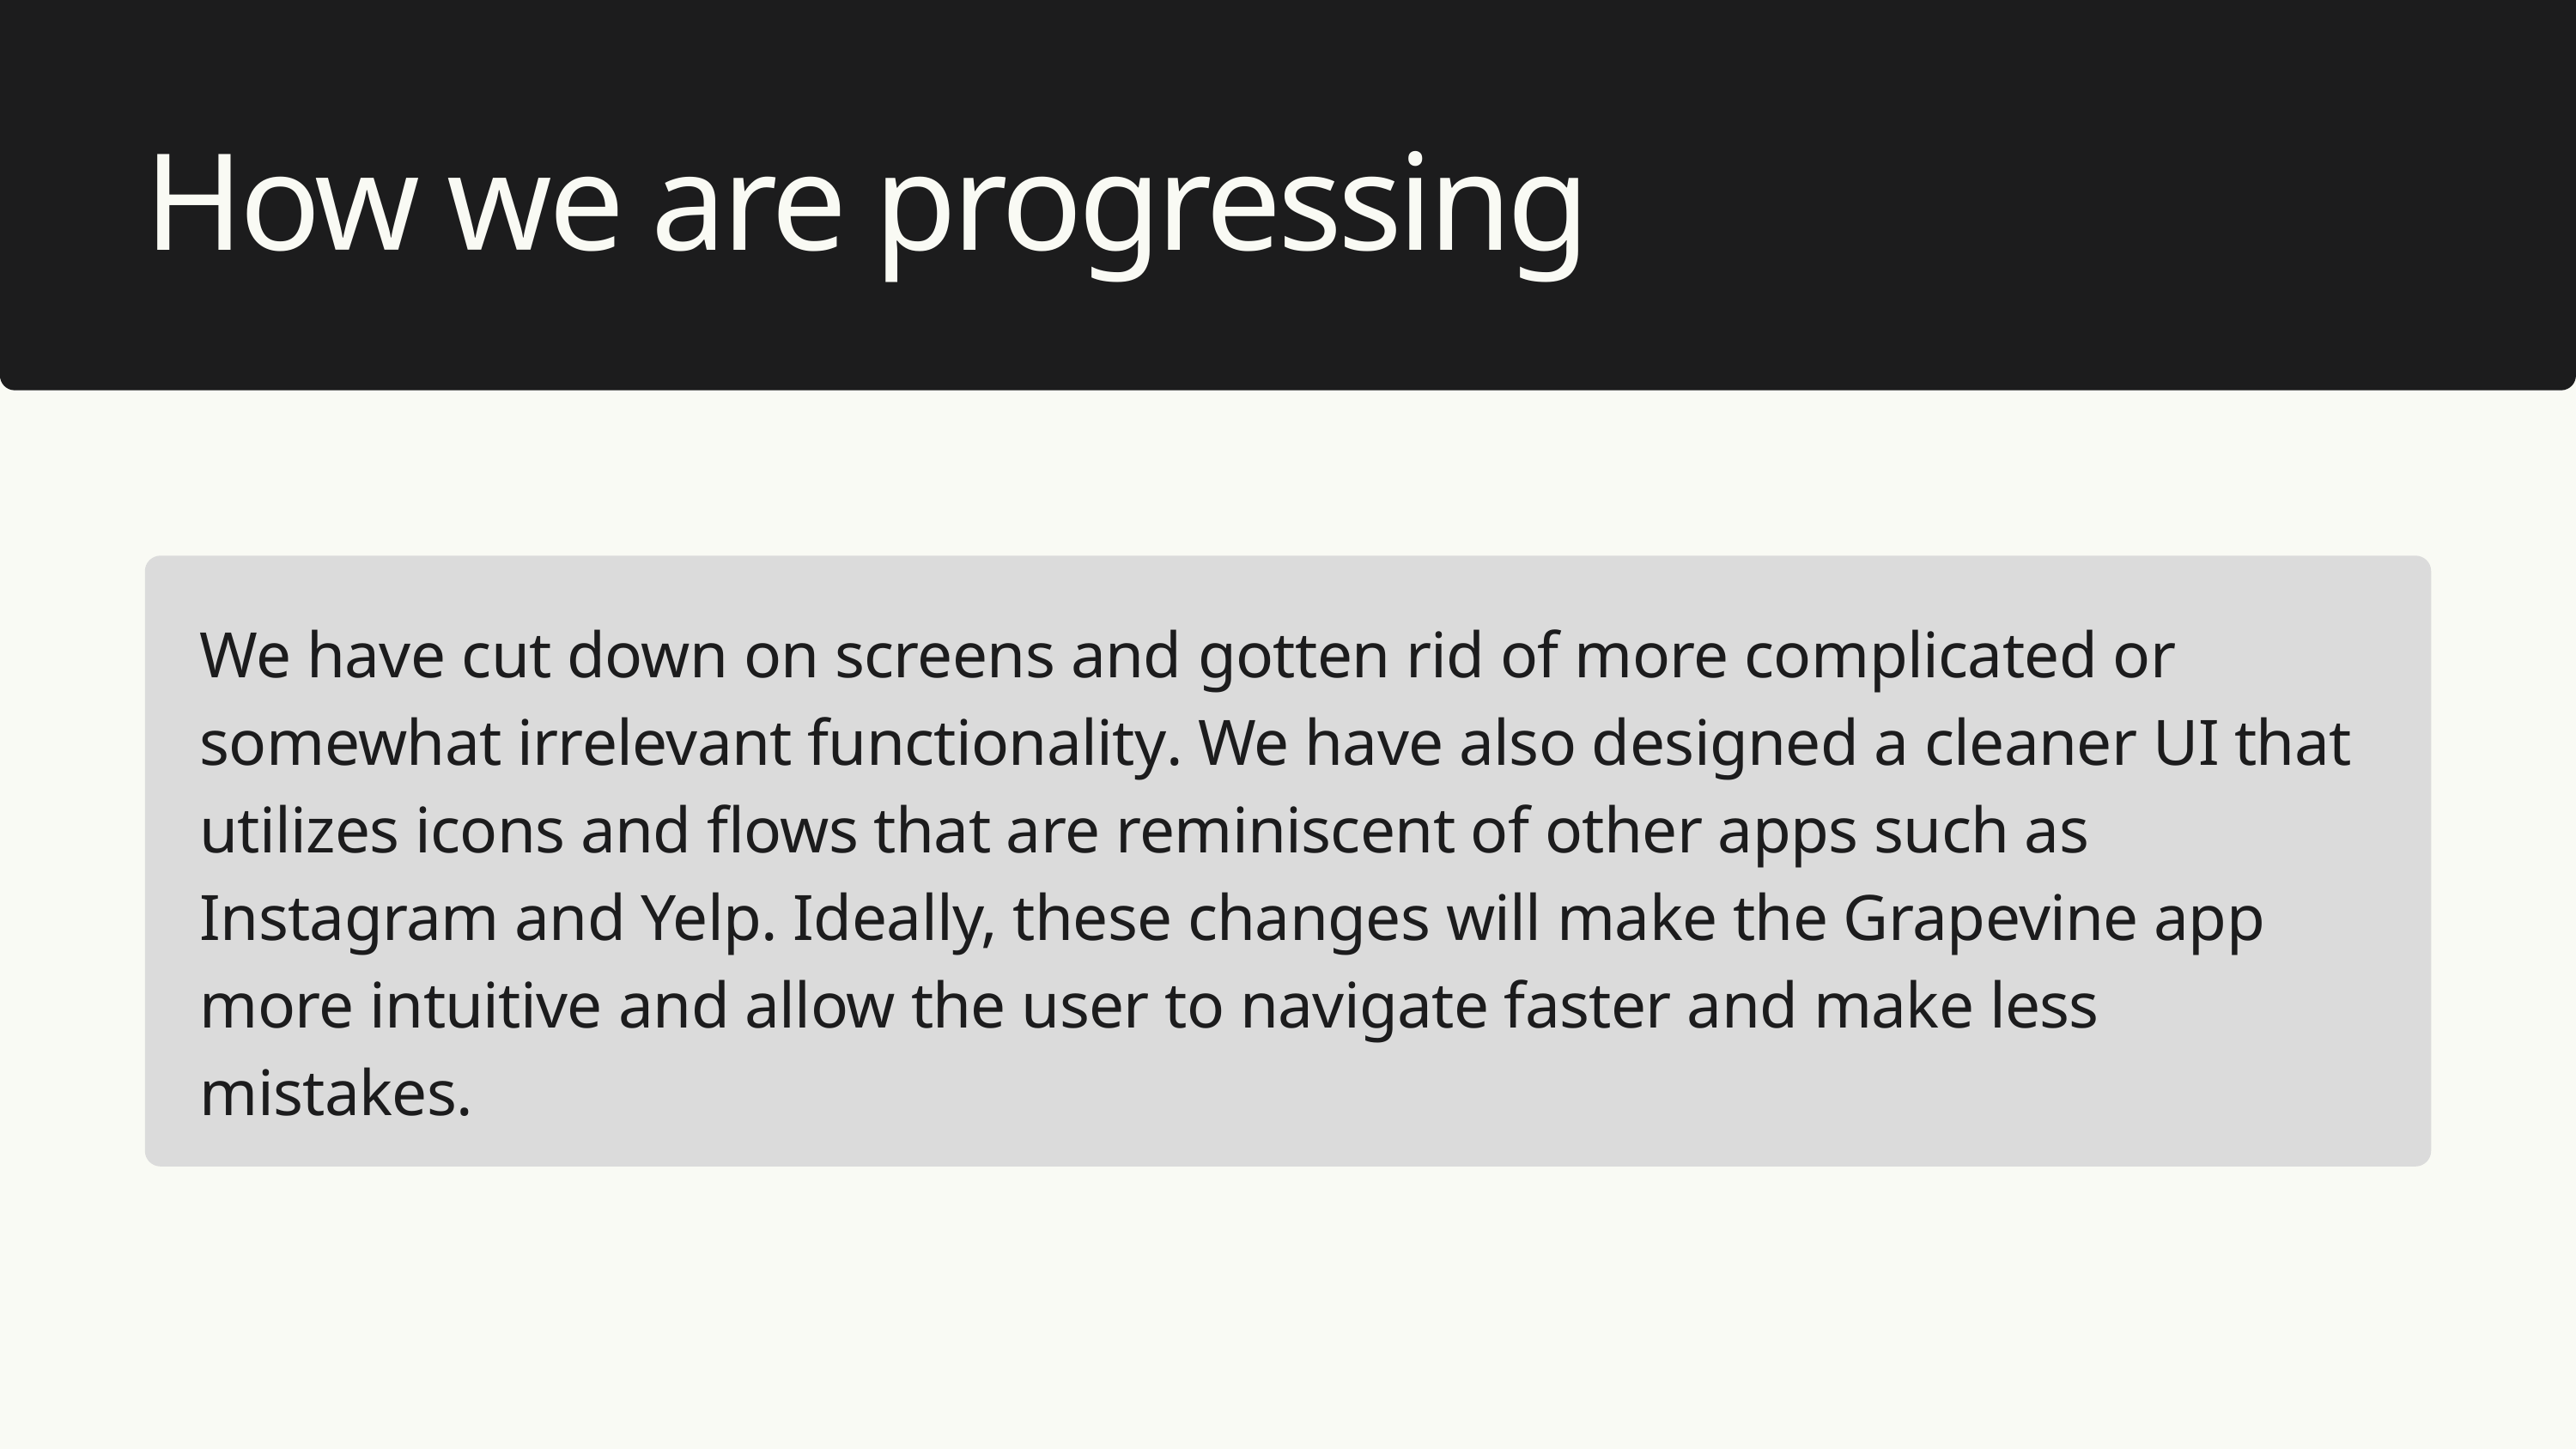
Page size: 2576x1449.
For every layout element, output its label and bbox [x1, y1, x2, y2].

text_box [144, 555, 2432, 1167]
text_box [0, 0, 2576, 391]
